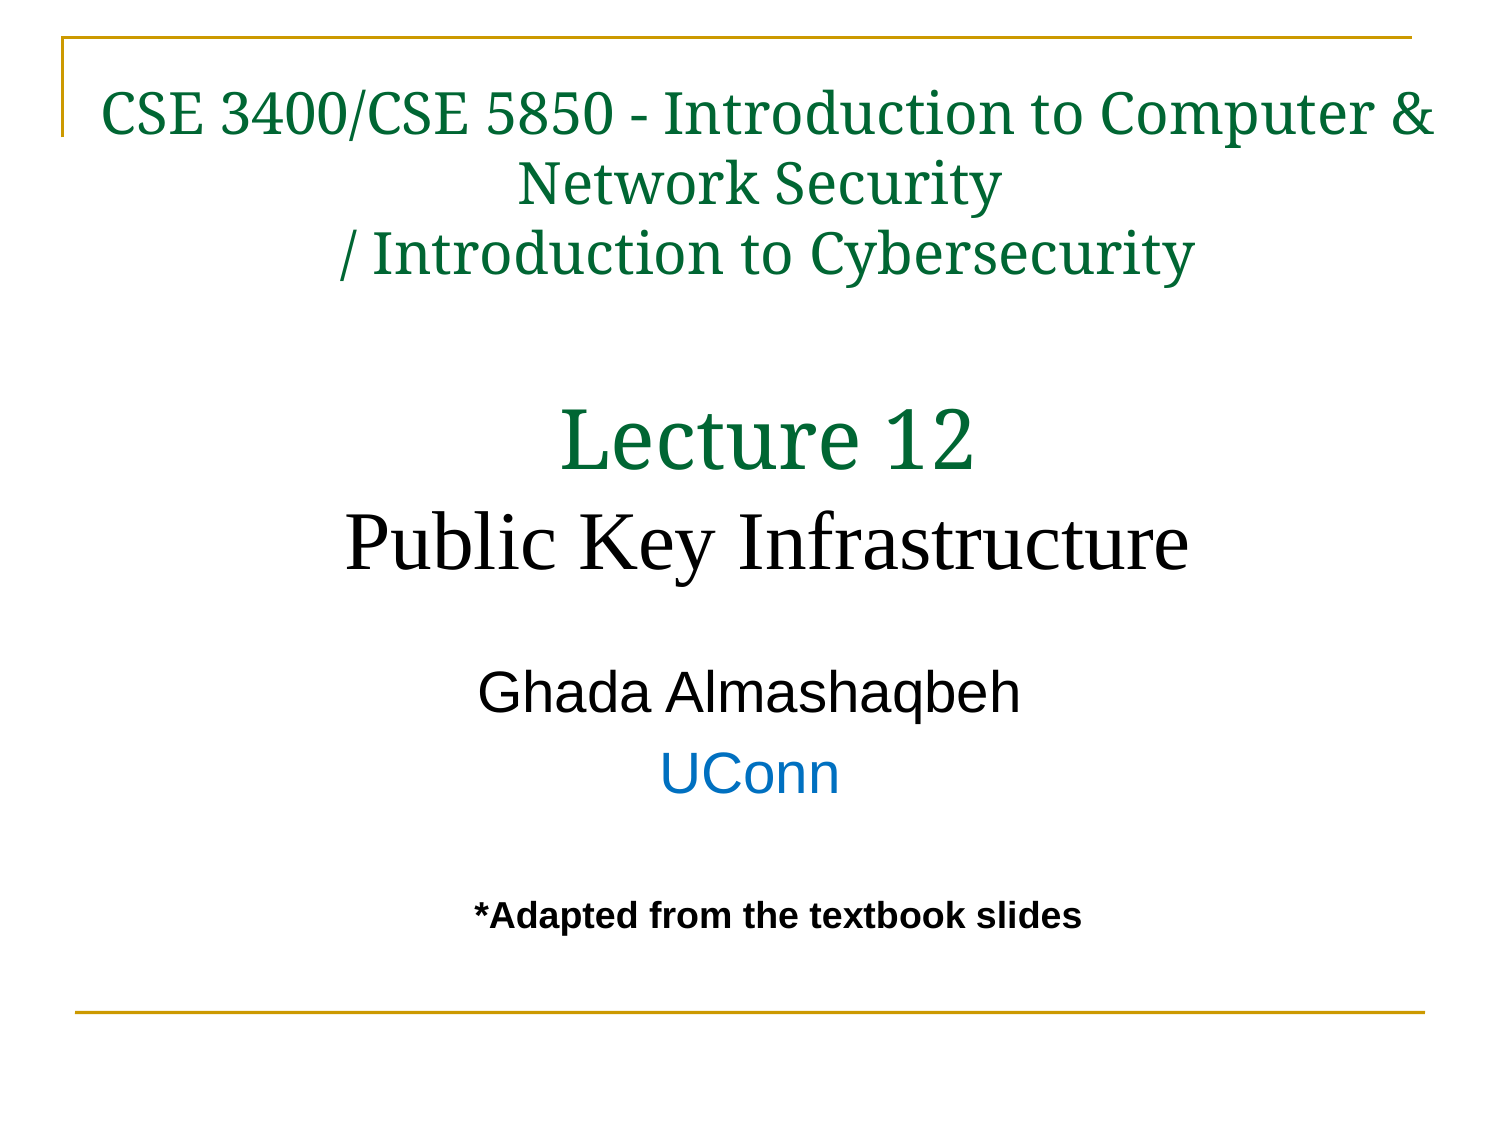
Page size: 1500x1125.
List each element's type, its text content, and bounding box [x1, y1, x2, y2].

subtitle Ghada Almashaqbeh UConn [0, 646, 1500, 745]
title CSE 3400/CSE 5850 - Introduction to Computer & Network Security / Introduction to Cybersecurity Lecture 12 Public Key Infrastructure [36, 69, 1500, 603]
text_box *Adapted from the textbook slides [203, 882, 1354, 1020]
